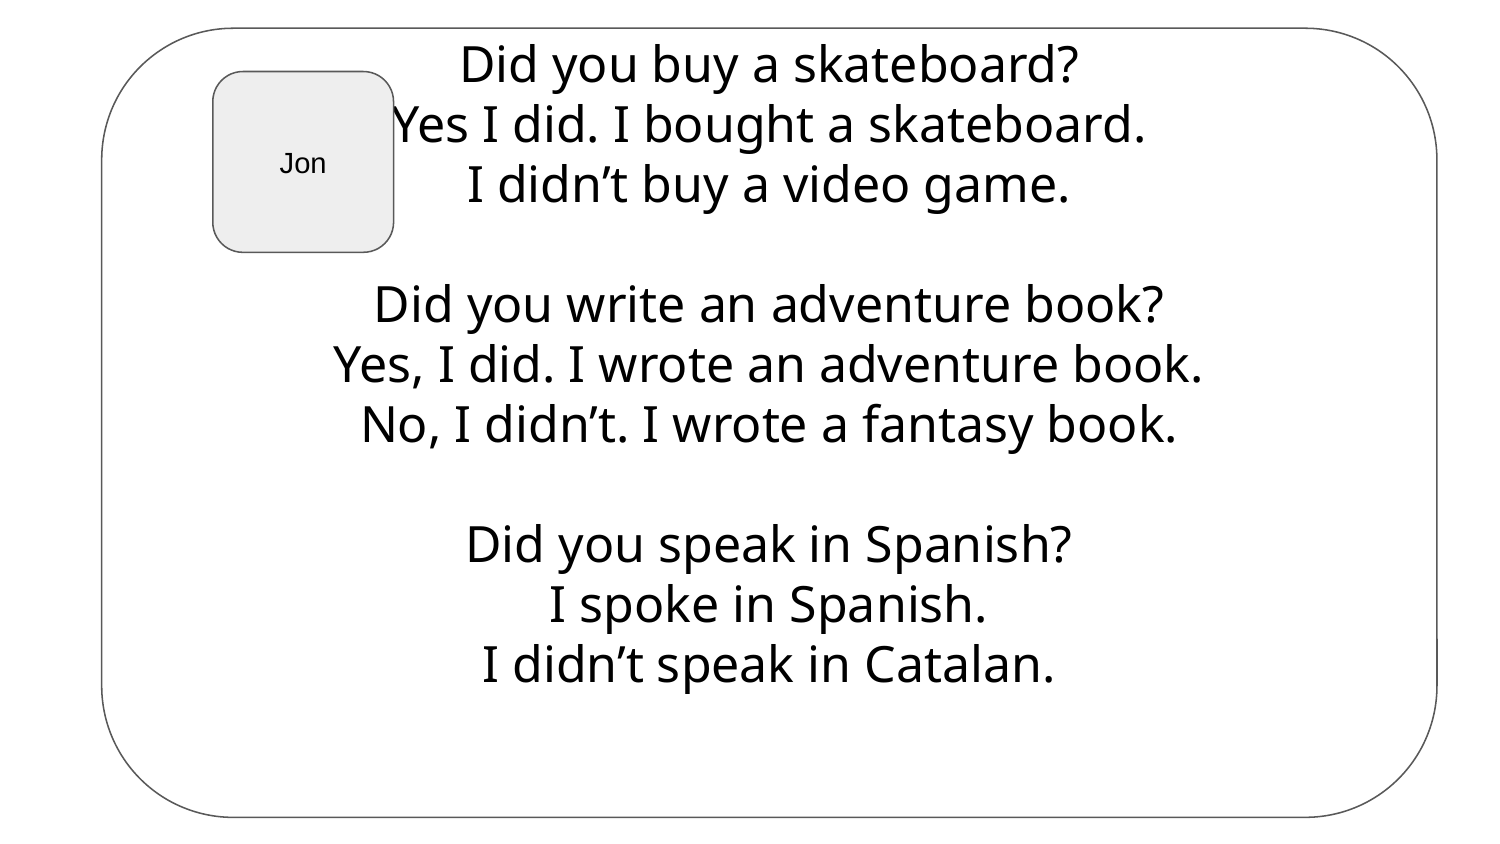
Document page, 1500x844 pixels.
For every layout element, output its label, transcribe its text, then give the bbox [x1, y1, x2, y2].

text_box Jon [212, 71, 394, 253]
text_box Did you buy a skateboard? Yes I did. I bought a skateboard. I didn’t buy a video game. Did you write an adventure book? Yes, I did. I wrote an adventure book. No, I didn’t. I wrote a fantasy book. Did you speak in Spanish? I spoke in Spanish. I didn’t speak in Catalan. [101, 28, 1437, 818]
